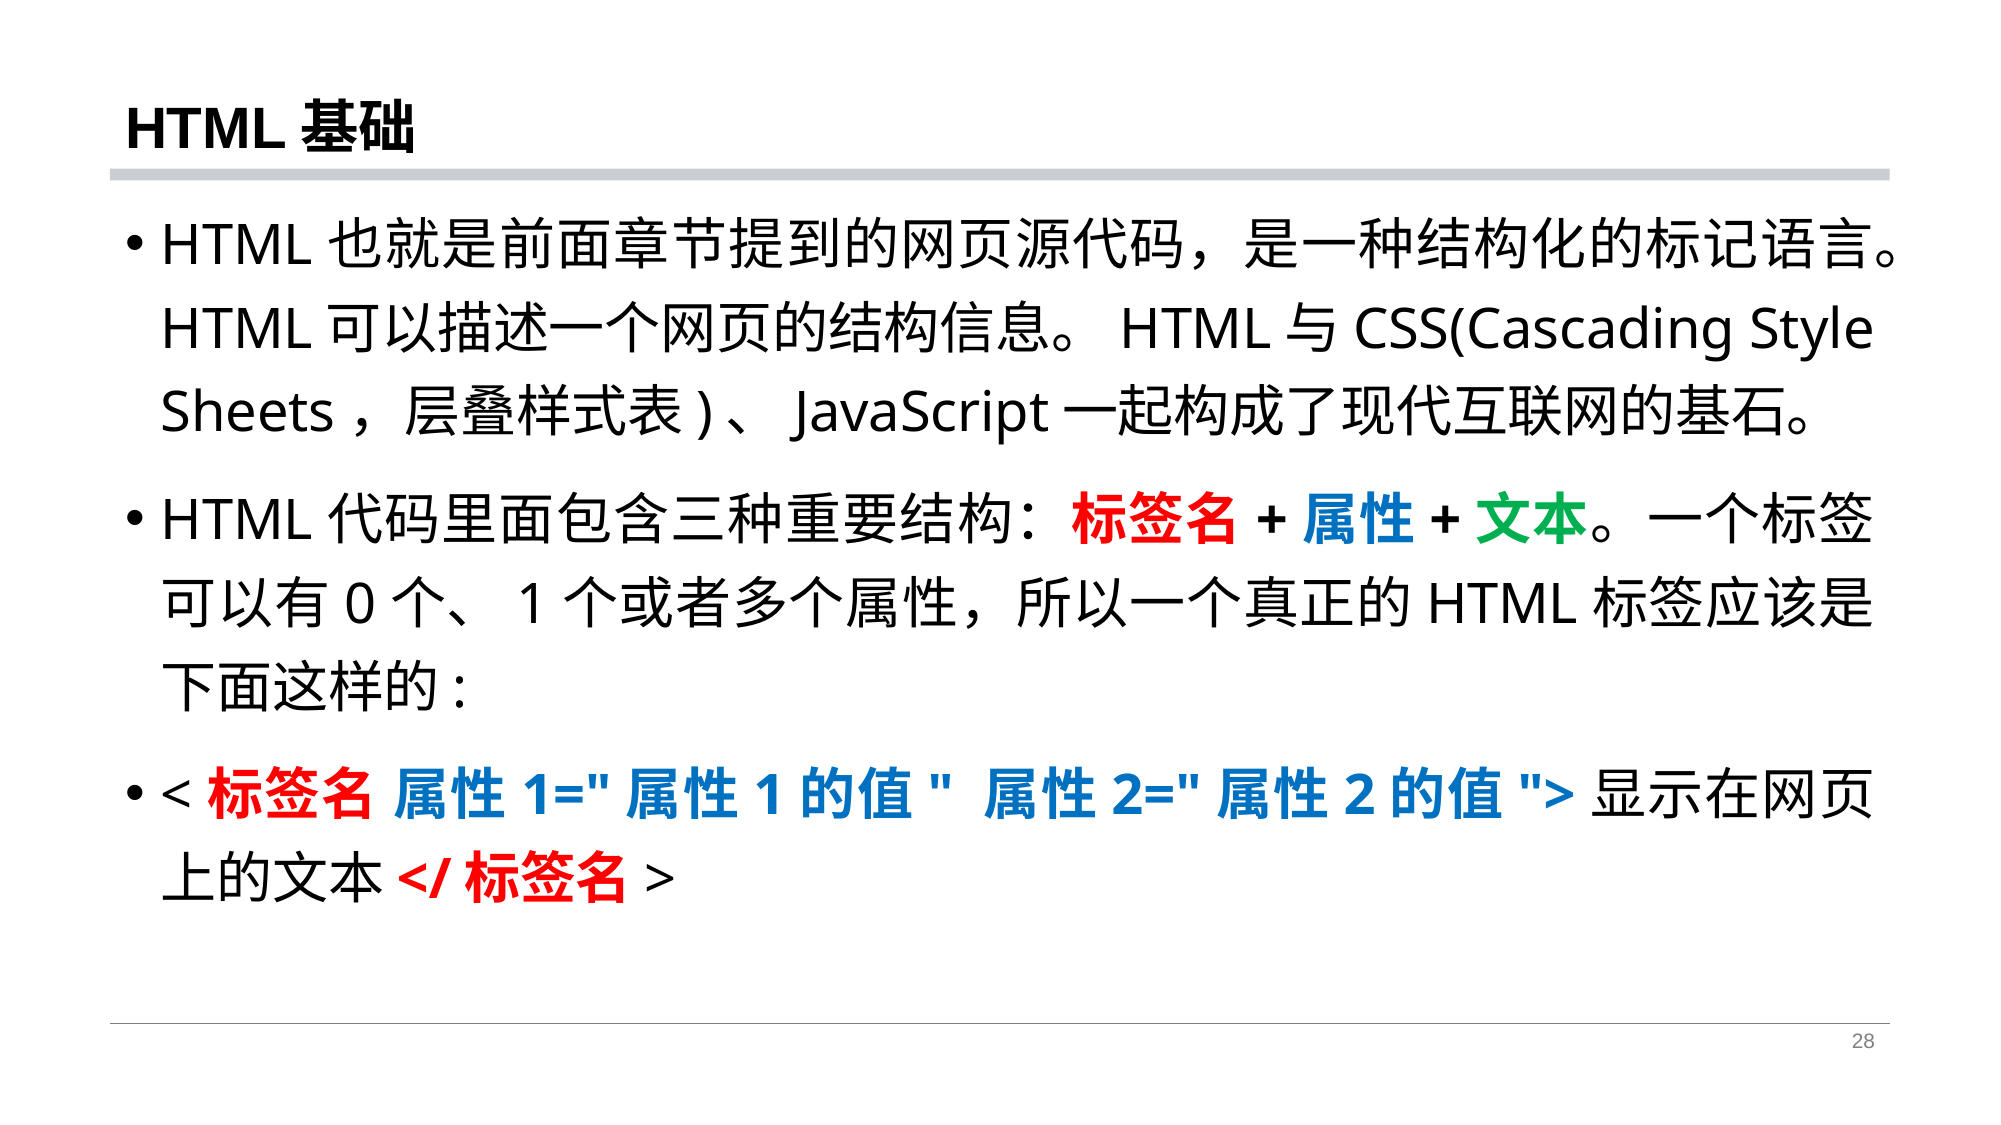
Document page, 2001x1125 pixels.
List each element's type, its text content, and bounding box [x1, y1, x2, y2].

slide_number 28 [1412, 1022, 1890, 1057]
list HTML也就是前面章节提到的网页源代码，是一种结构化的标记语言。HTML可以描述一个网页的结构信息。HTML与CSS(Cascading Style Sheets，层叠样式表)、JavaScript一起构成了现代互联网的基石。 HTML代码里面包含三种重要结构：标签名+属性+文本。一个标签可以有0个、1个或者多个属性，所以一个真正的HTML标签应该是下面这样的: <标签名 属性1="属性1的值" 属性2="属性2的值">显示在网页上的文本</标签名> [109, 184, 1890, 1008]
title HTML基础 [109, 0, 1890, 169]
